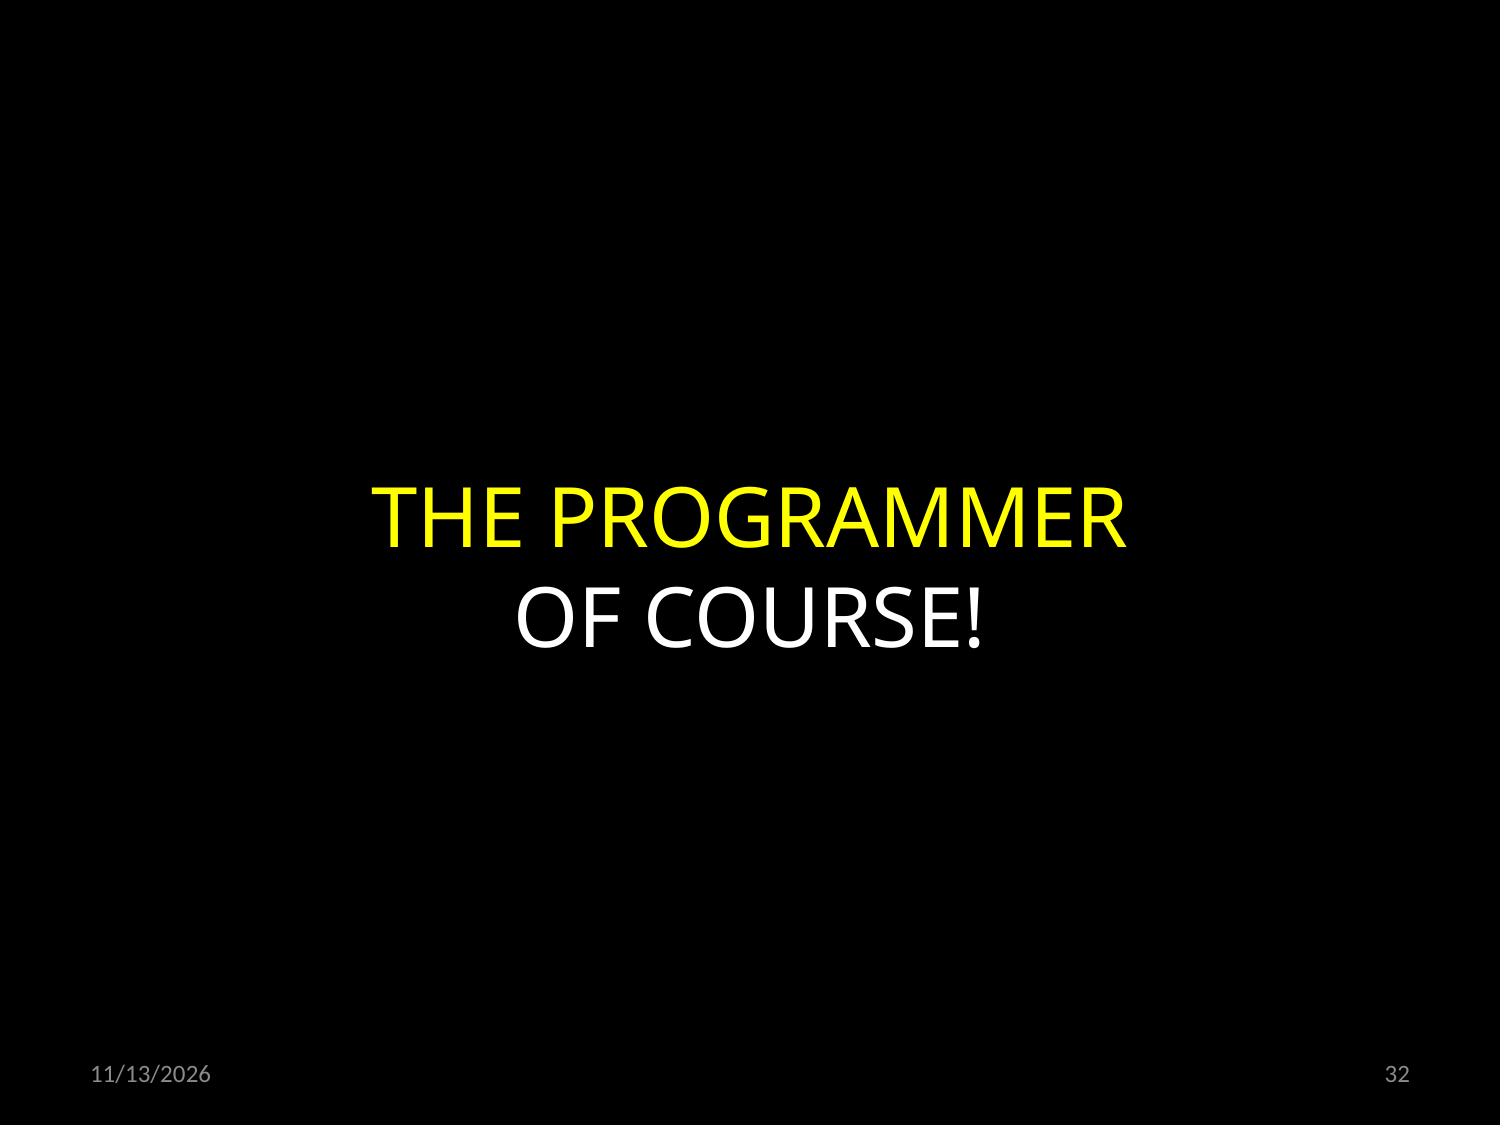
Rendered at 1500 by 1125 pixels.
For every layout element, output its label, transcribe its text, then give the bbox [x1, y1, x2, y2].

slide_number 32 [1074, 1042, 1425, 1103]
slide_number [75, 1042, 425, 1103]
list THE PROGRAMMER OF COURSE! [190, 457, 1310, 559]
